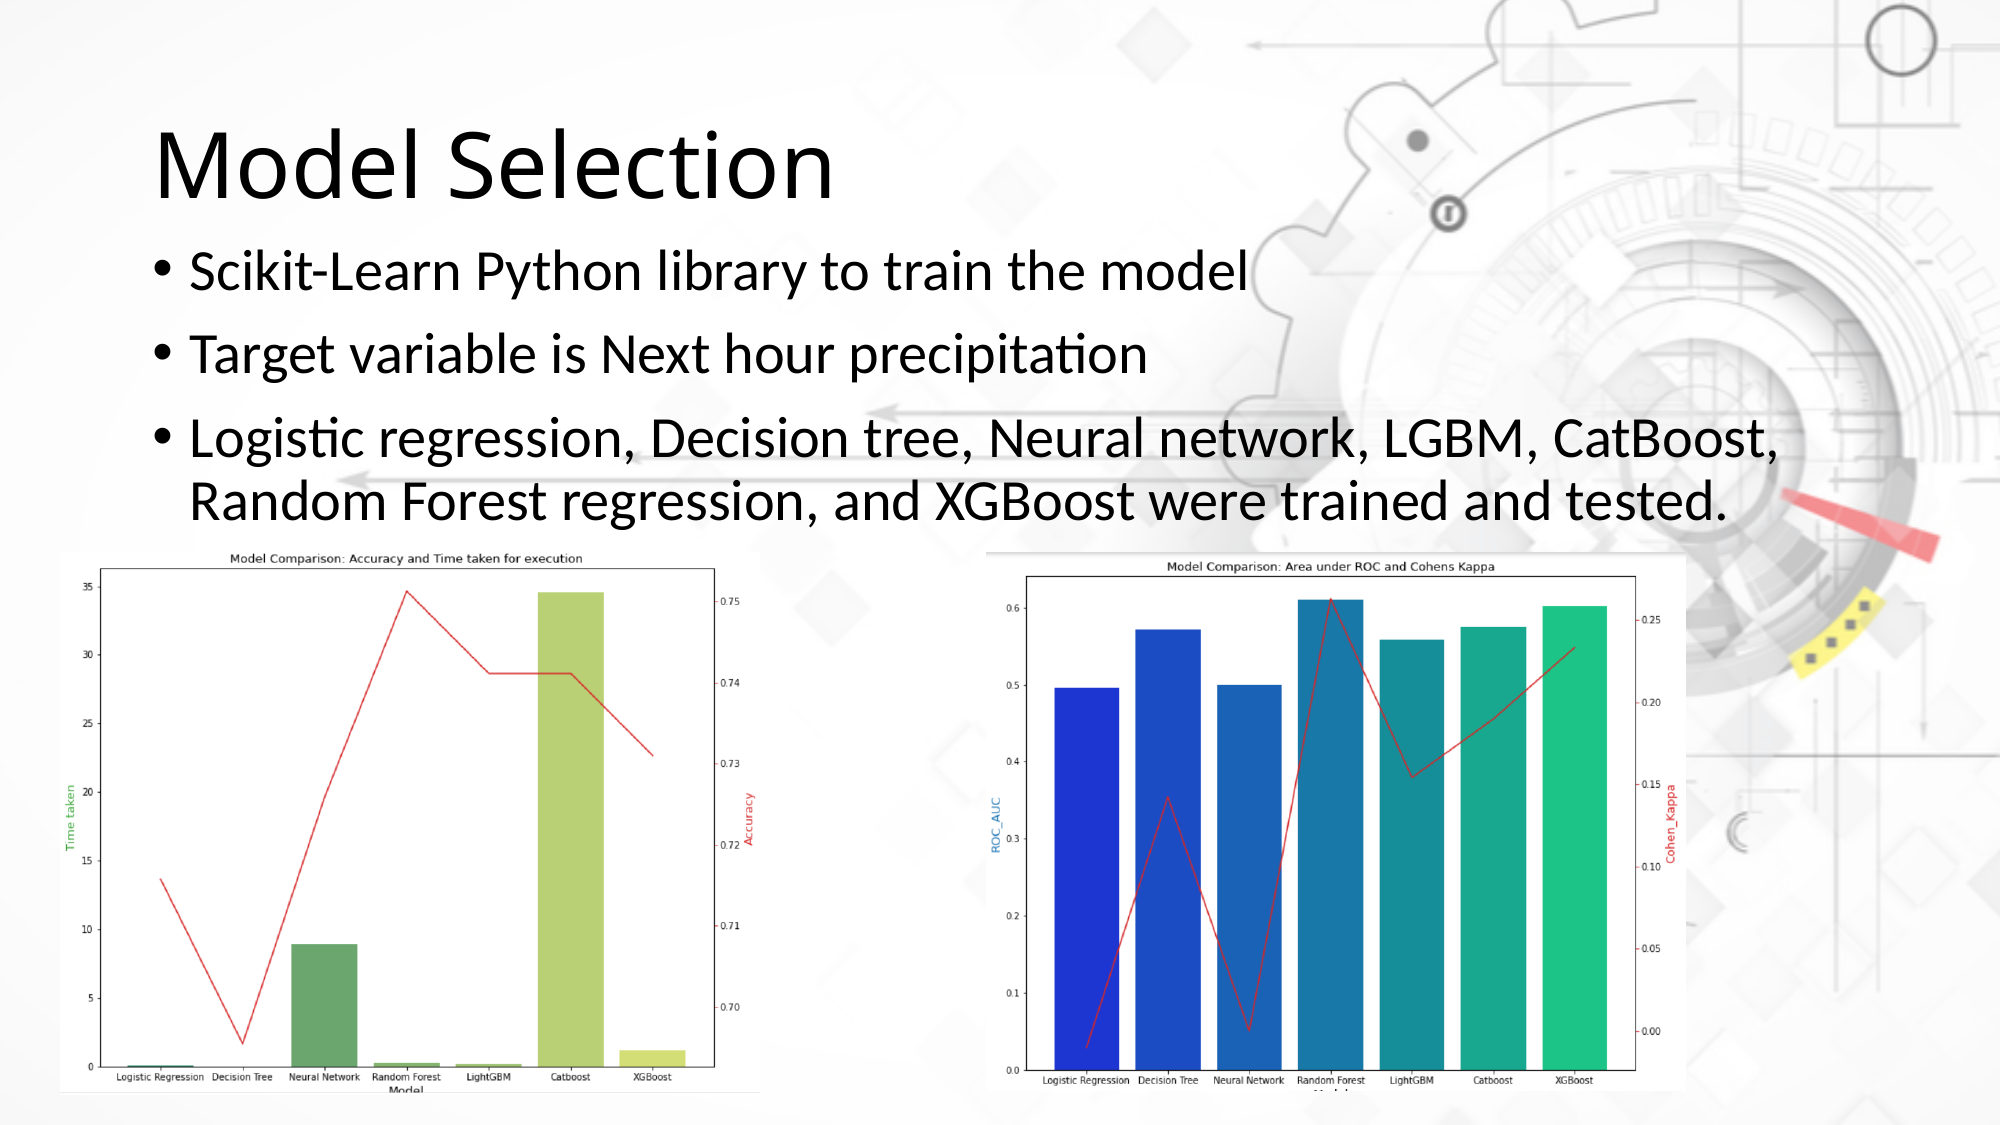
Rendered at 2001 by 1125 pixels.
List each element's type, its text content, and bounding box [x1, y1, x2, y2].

list Scikit-Learn Python library to train the model Target variable is Next hour precipitation Logistic regression, Decision tree, Neural network, LGBM, CatBoost, Random Forest regression, and XGBoost were trained and tested. [137, 232, 1863, 946]
picture [986, 552, 1686, 1092]
title Model Selection [137, 59, 1863, 232]
picture [60, 552, 760, 1095]
